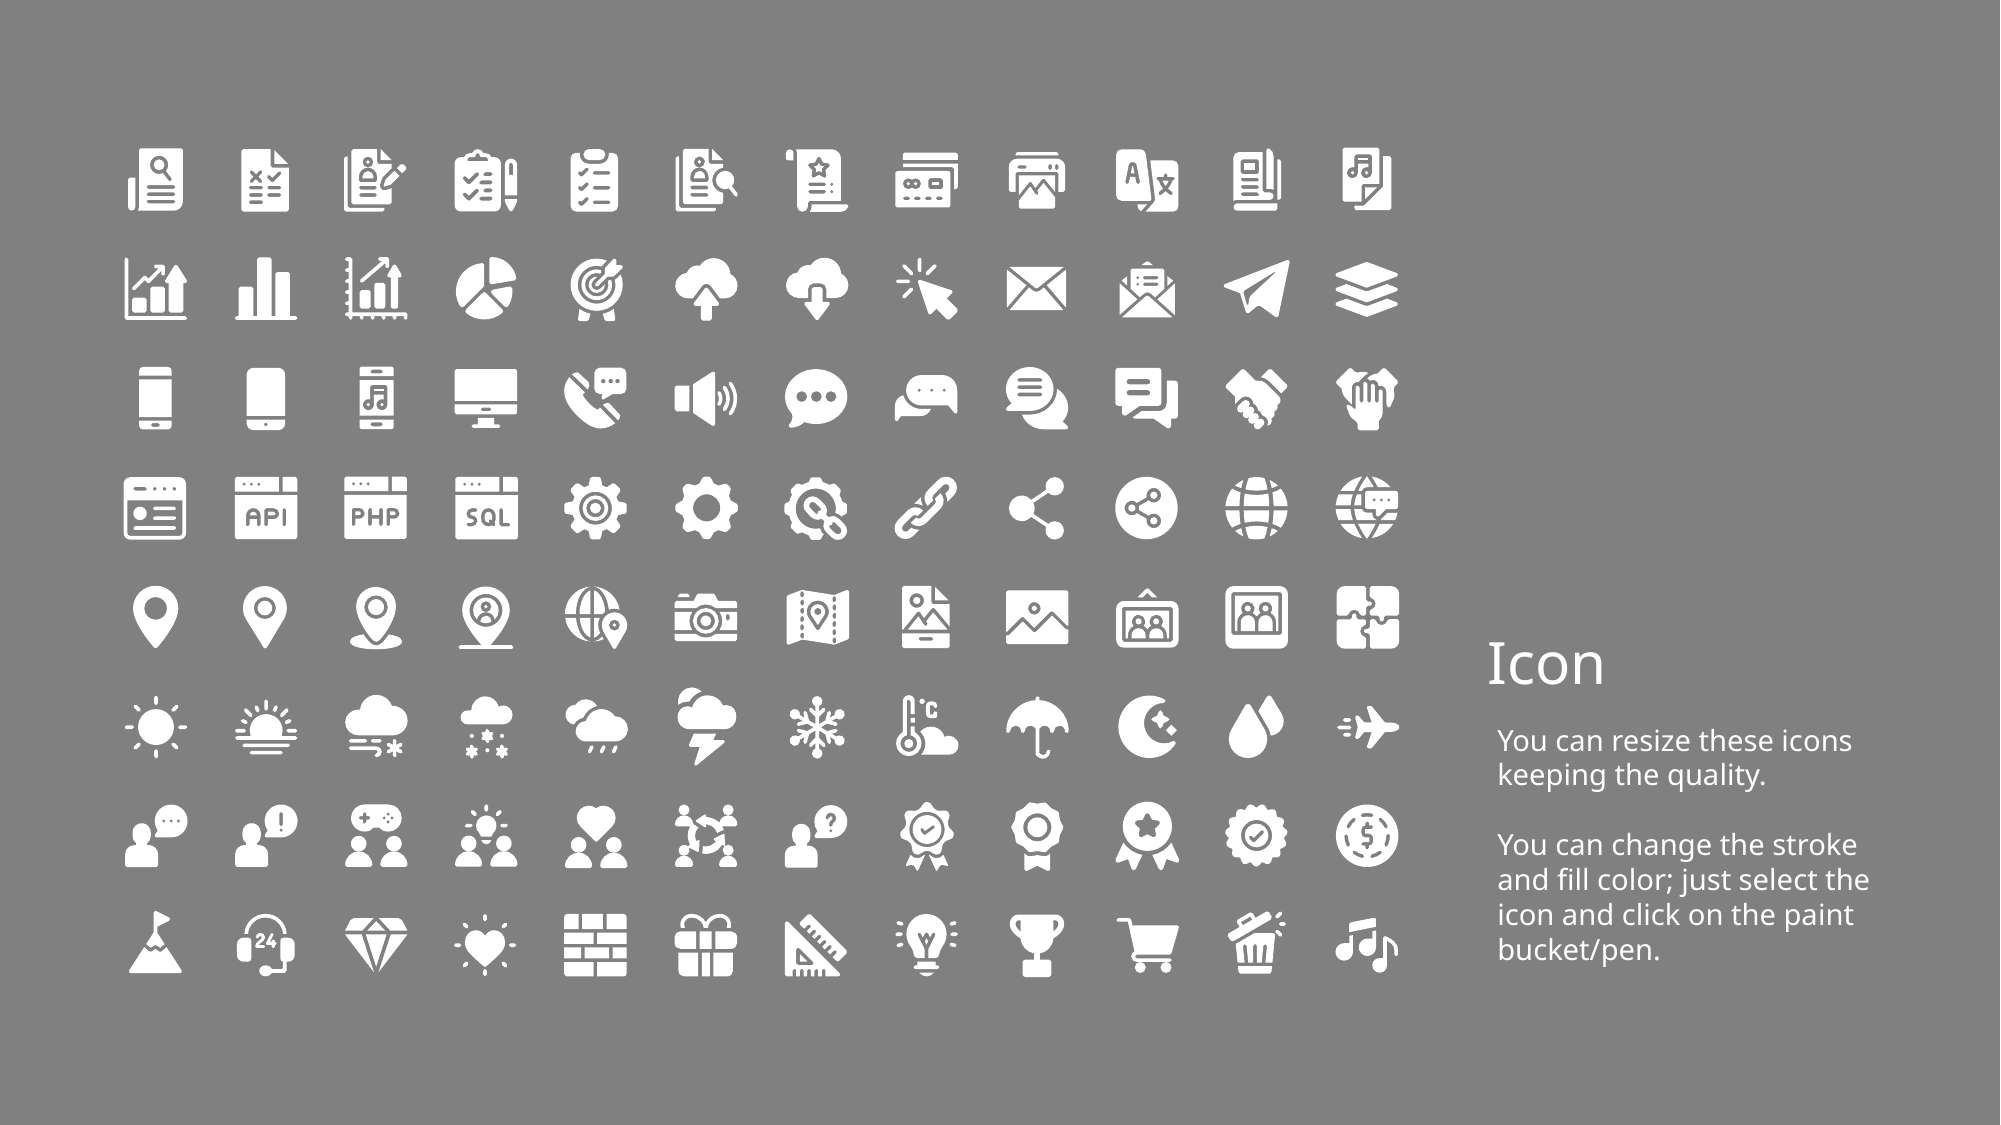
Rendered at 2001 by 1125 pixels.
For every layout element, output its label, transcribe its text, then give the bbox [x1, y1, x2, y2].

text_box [241, 584, 288, 649]
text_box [563, 912, 628, 977]
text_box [1007, 151, 1066, 209]
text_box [673, 370, 739, 427]
text_box Icon [1472, 618, 1913, 704]
text_box [784, 369, 848, 428]
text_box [893, 373, 959, 423]
text_box [1115, 476, 1178, 540]
text_box [1006, 696, 1069, 759]
text_box [1008, 477, 1064, 540]
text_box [453, 803, 518, 868]
text_box [1009, 914, 1065, 978]
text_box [1005, 265, 1066, 312]
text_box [785, 588, 850, 646]
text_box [1341, 146, 1393, 212]
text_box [783, 804, 848, 868]
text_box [783, 912, 848, 977]
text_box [123, 694, 188, 760]
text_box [563, 585, 628, 649]
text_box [126, 147, 184, 212]
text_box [122, 476, 187, 541]
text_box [245, 366, 287, 431]
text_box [894, 912, 959, 977]
text_box [789, 696, 845, 759]
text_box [1114, 366, 1179, 429]
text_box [1334, 916, 1398, 973]
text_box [453, 367, 518, 428]
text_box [127, 909, 183, 975]
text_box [563, 804, 628, 869]
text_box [343, 475, 408, 539]
text_box [1335, 804, 1399, 867]
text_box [234, 803, 298, 868]
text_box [137, 365, 173, 431]
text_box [783, 476, 848, 541]
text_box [894, 694, 959, 757]
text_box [1335, 585, 1401, 650]
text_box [1115, 587, 1180, 649]
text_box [893, 475, 958, 539]
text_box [898, 800, 954, 871]
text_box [1117, 694, 1178, 759]
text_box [459, 695, 513, 760]
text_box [454, 255, 517, 320]
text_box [343, 256, 408, 321]
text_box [235, 912, 295, 977]
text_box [452, 912, 518, 978]
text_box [673, 912, 738, 977]
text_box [233, 475, 298, 540]
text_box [894, 256, 959, 321]
text_box [235, 257, 298, 320]
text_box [1224, 585, 1289, 650]
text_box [569, 147, 618, 213]
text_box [1114, 148, 1179, 213]
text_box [894, 151, 958, 208]
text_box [673, 592, 738, 642]
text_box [562, 366, 628, 430]
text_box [1224, 803, 1289, 868]
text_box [344, 803, 408, 868]
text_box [900, 584, 950, 650]
text_box You can resize these icons keeping the quality. You can change the stroke and fill color; just select the icon and click on the paint bucket/pen. [1482, 714, 1913, 974]
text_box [1115, 916, 1180, 974]
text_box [564, 698, 628, 754]
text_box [1335, 704, 1400, 749]
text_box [1226, 910, 1287, 975]
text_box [784, 148, 850, 213]
text_box [133, 585, 179, 649]
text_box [676, 686, 738, 766]
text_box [784, 256, 849, 321]
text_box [1334, 366, 1399, 431]
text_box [233, 698, 298, 755]
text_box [1004, 589, 1069, 644]
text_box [240, 147, 289, 213]
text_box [454, 475, 519, 540]
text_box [123, 256, 188, 321]
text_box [1004, 365, 1070, 430]
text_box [563, 475, 628, 540]
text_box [1118, 260, 1176, 318]
text_box [1223, 260, 1290, 318]
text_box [1224, 367, 1289, 431]
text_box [457, 585, 514, 650]
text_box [673, 803, 739, 868]
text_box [674, 147, 739, 212]
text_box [1232, 147, 1281, 212]
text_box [124, 803, 188, 868]
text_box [453, 147, 518, 213]
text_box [1114, 800, 1180, 872]
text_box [343, 917, 408, 973]
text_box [1224, 475, 1289, 541]
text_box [348, 585, 402, 649]
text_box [569, 257, 624, 322]
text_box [1010, 801, 1064, 871]
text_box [1334, 475, 1399, 540]
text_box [1334, 260, 1399, 318]
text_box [358, 365, 395, 430]
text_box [1227, 694, 1284, 759]
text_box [344, 693, 409, 759]
text_box [675, 476, 738, 540]
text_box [342, 147, 407, 212]
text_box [674, 256, 739, 321]
